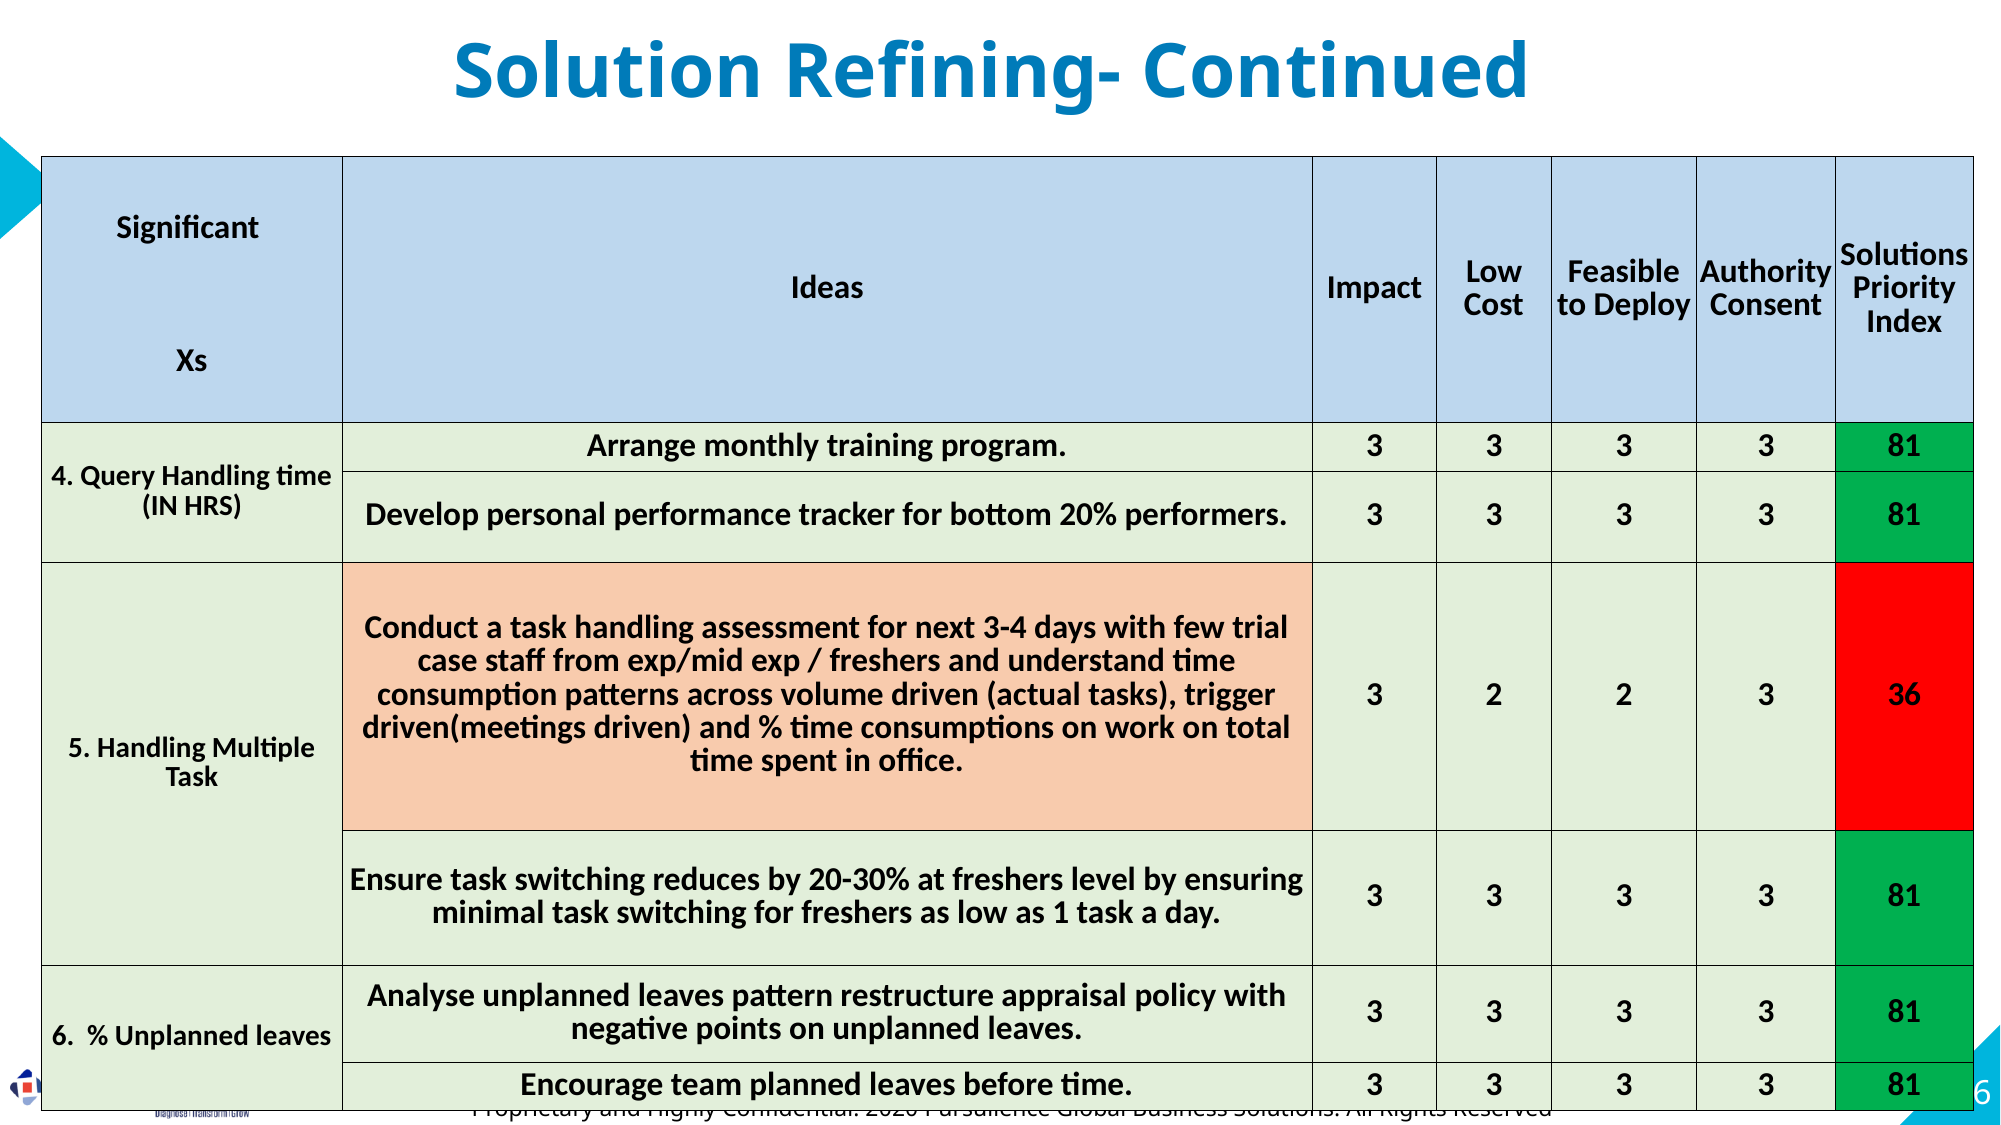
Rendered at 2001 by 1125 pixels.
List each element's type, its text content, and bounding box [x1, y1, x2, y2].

table_cell 3 [1697, 831, 1835, 965]
table_cell Encourage team planned leaves before time. [343, 1063, 1312, 1110]
table_cell 3 [1437, 423, 1551, 471]
table_cell Xs [42, 302, 342, 422]
table_cell 3 [1313, 563, 1436, 830]
table_cell Ensure task switching reduces by 20-30% at freshers level by ensuring minimal task switching for freshers as low as 1 task a day. [343, 831, 1312, 965]
table_cell 81 [1836, 1063, 1973, 1110]
table_cell 3 [1313, 472, 1436, 562]
table_cell 4. Query Handling time (IN HRS) [42, 423, 342, 562]
table_cell 3 [1552, 423, 1696, 471]
text_box Proprietary and Highly Confidential. 2020 Pursullence Global Business Solutions. All Rights Reserved [456, 1111, 1734, 1125]
table_header Significant [42, 157, 342, 302]
table_cell 3 [1697, 472, 1835, 562]
table_cell 2 [1437, 563, 1551, 830]
table_cell 81 [1836, 472, 1973, 562]
table_cell 3 [1552, 831, 1696, 965]
table_cell 81 [1836, 423, 1973, 471]
table_cell Analyse unplanned leaves pattern restructure appraisal policy with negative points on unplanned leaves. [343, 966, 1312, 1062]
table_cell 3 [1697, 563, 1835, 830]
slide_number 86 [1891, 1014, 1992, 1117]
table_cell 3 [1552, 472, 1696, 562]
table_cell 3 [1437, 966, 1551, 1062]
table_cell 3 [1437, 1063, 1551, 1110]
table_cell 2 [1552, 563, 1696, 830]
table_cell Conduct a task handling assessment for next 3-4 days with few trial case staff from exp/mid exp / freshers and understand time consumption patterns across volume driven (actual tasks), trigger driven(meetings driven) and % time consumptions on work on total time spent in office. [343, 563, 1312, 830]
table_header Solutions Priority Index [1836, 157, 1973, 422]
table_cell 3 [1697, 423, 1835, 471]
table_cell 3 [1313, 423, 1436, 471]
table_cell 81 [1836, 966, 1973, 1062]
table_cell 3 [1697, 1063, 1835, 1110]
picture [0, 1061, 265, 1122]
table_header Authority Consent [1697, 157, 1835, 422]
table_header Ideas [343, 157, 1312, 422]
table_cell 81 [1836, 831, 1973, 965]
table_cell 3 [1437, 831, 1551, 965]
table_cell 5. Handling Multiple Task [42, 563, 342, 965]
table_cell Develop personal performance tracker for bottom 20% performers. [343, 472, 1312, 562]
table_cell 3 [1437, 472, 1551, 562]
table_cell 3 [1313, 966, 1436, 1062]
table_cell 3 [1313, 831, 1436, 965]
table_cell 36 [1836, 563, 1973, 830]
table_cell 3 [1552, 966, 1696, 1062]
table_cell 3 [1313, 1063, 1436, 1110]
table_header Feasible to Deploy [1552, 157, 1696, 422]
table_cell 3 [1697, 966, 1835, 1062]
table_cell 6. % Unplanned leaves [42, 966, 342, 1110]
table_header Impact [1313, 157, 1436, 422]
text_box Solution Refining- Continued [208, 0, 1776, 92]
table_cell 3 [1552, 1063, 1696, 1110]
table_header Low Cost [1437, 157, 1551, 422]
table_cell Arrange monthly training program. [343, 423, 1312, 471]
